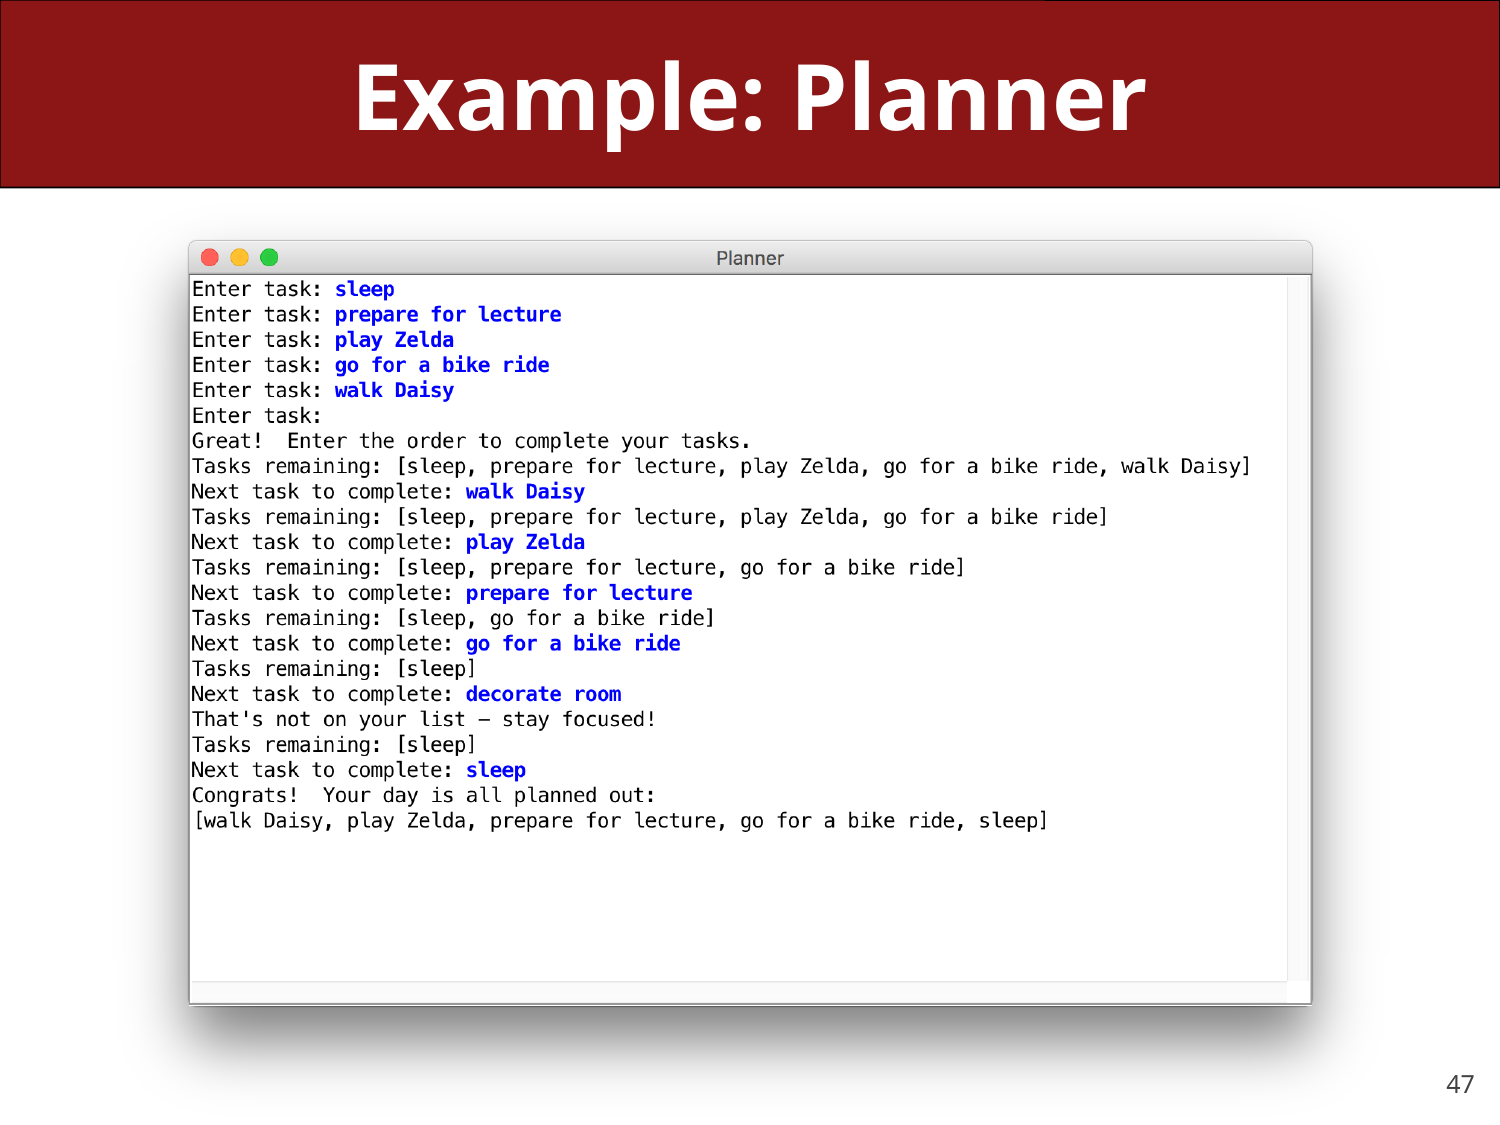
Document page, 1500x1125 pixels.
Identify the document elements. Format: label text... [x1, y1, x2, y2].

picture [105, 193, 1395, 1125]
title Example: Planner [75, 0, 1425, 188]
